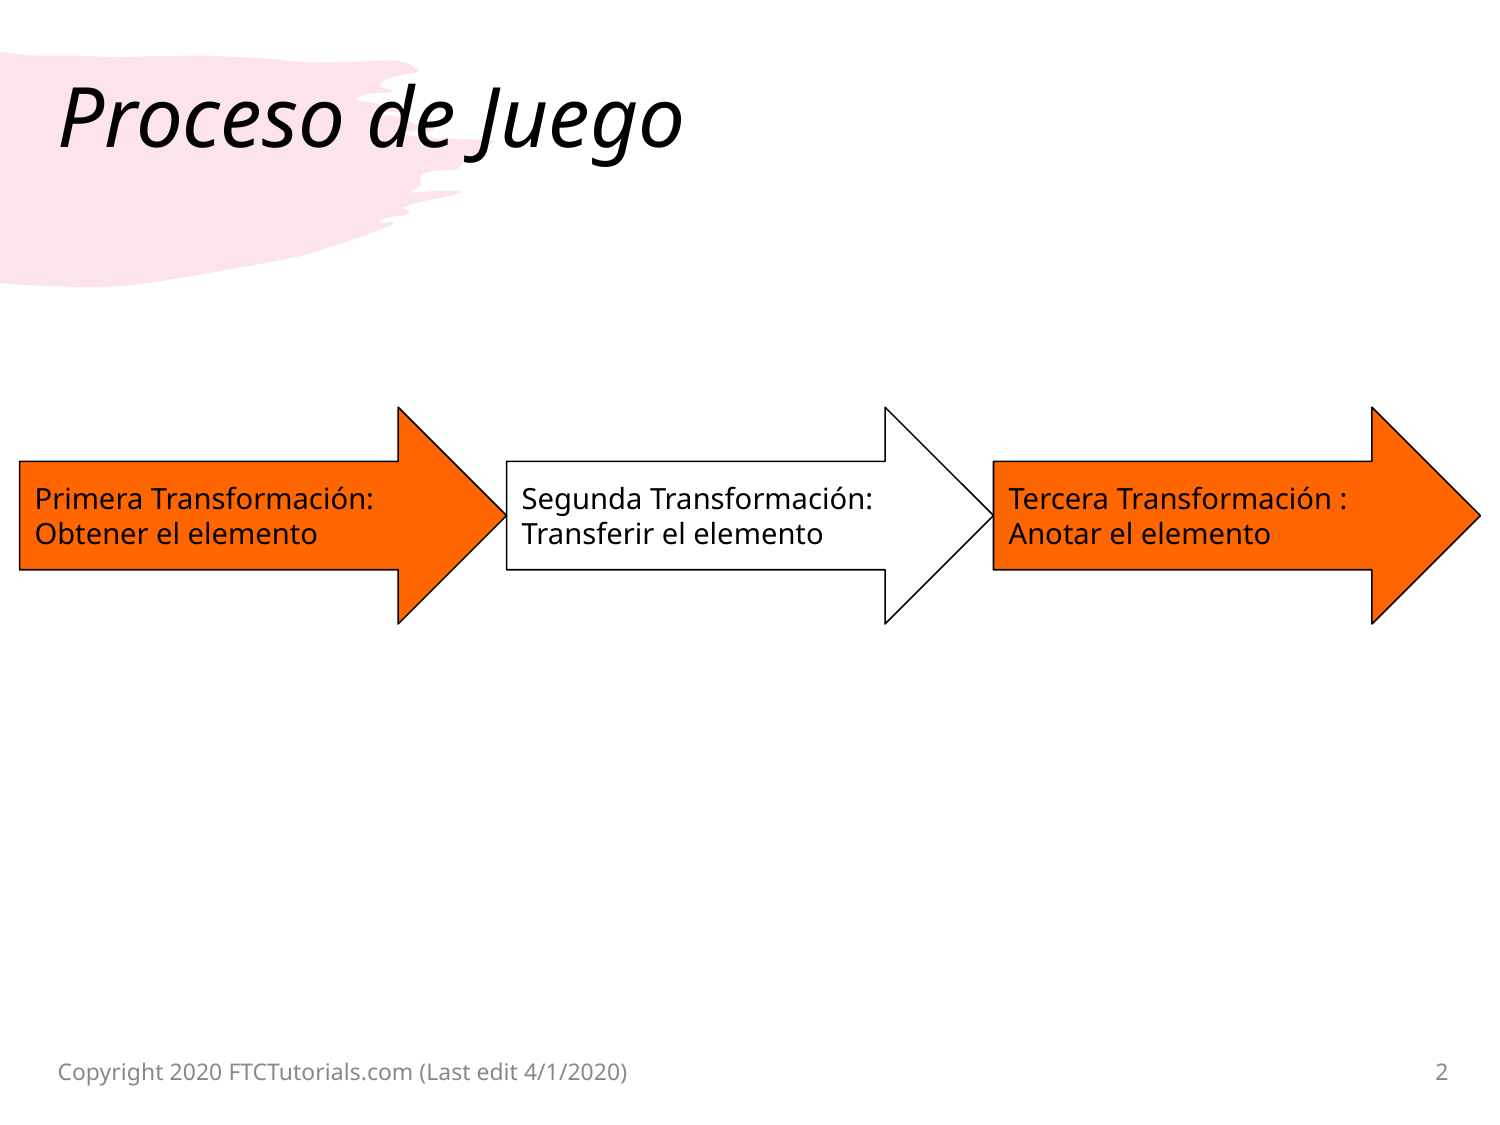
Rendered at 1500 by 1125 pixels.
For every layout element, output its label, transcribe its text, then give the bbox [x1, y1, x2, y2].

text_box Primera Transformación: Obtener el elemento [19, 407, 506, 624]
footer Copyright 2020 FTCTutorials.com (Last edit 4/1/2020) [42, 1042, 718, 1103]
title Proceso de Juego [42, 59, 1464, 182]
text_box Tercera Transformación : Anotar el elemento [993, 407, 1481, 624]
text_box Segunda Transformación: Transferir el elemento [506, 407, 993, 624]
slide_number 2 [1378, 1042, 1464, 1103]
